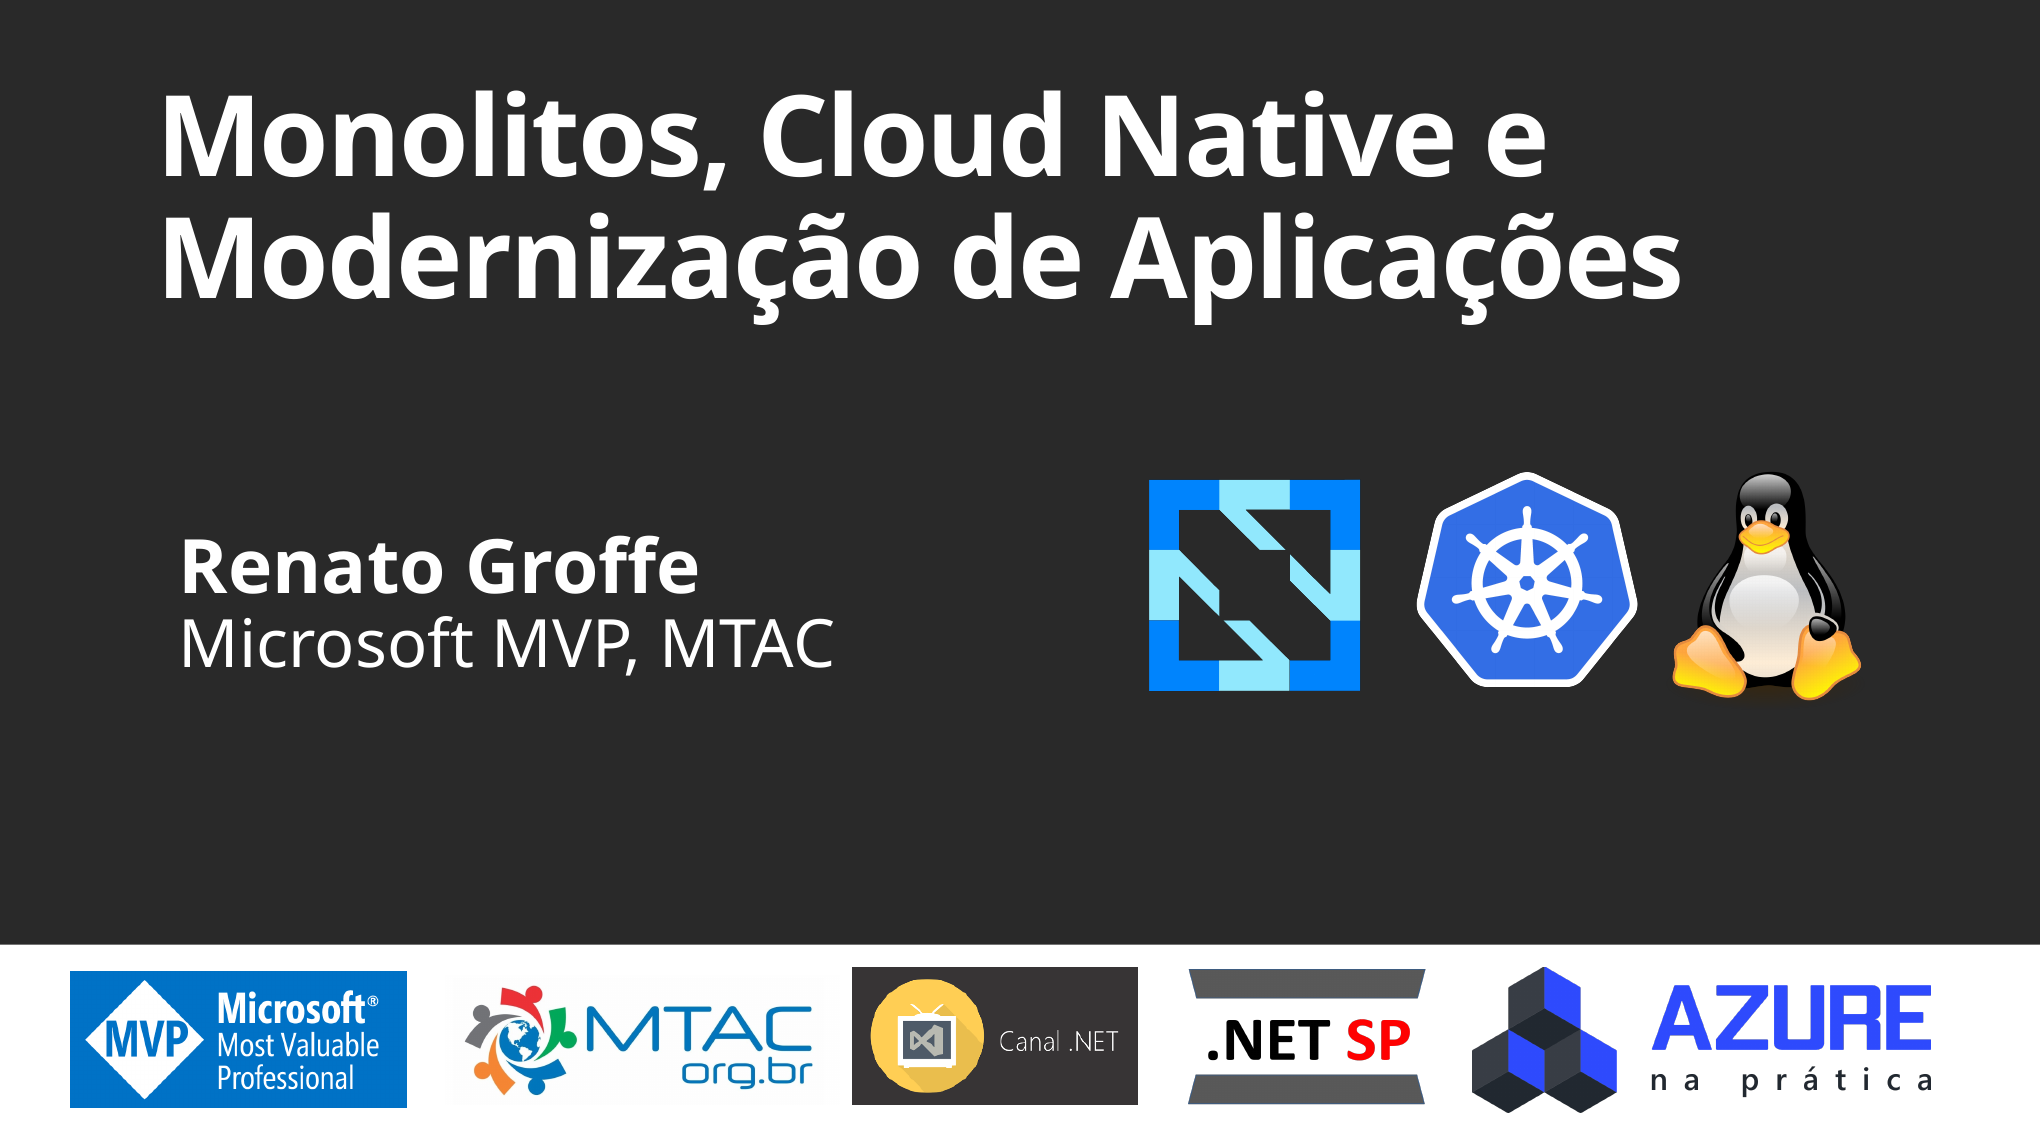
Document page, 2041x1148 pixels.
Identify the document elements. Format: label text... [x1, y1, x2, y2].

picture [1163, 948, 1452, 1130]
picture [851, 967, 1138, 1106]
title Monolitos, Cloud Native e Modernização de Aplicações [132, 64, 1970, 442]
picture [1472, 967, 1931, 1113]
picture [1657, 460, 1875, 722]
picture [69, 971, 408, 1108]
picture [1121, 465, 1401, 717]
list Renato Groffe Microsoft MVP, MTAC [155, 511, 1061, 799]
picture [1405, 472, 1653, 704]
picture [444, 975, 840, 1105]
